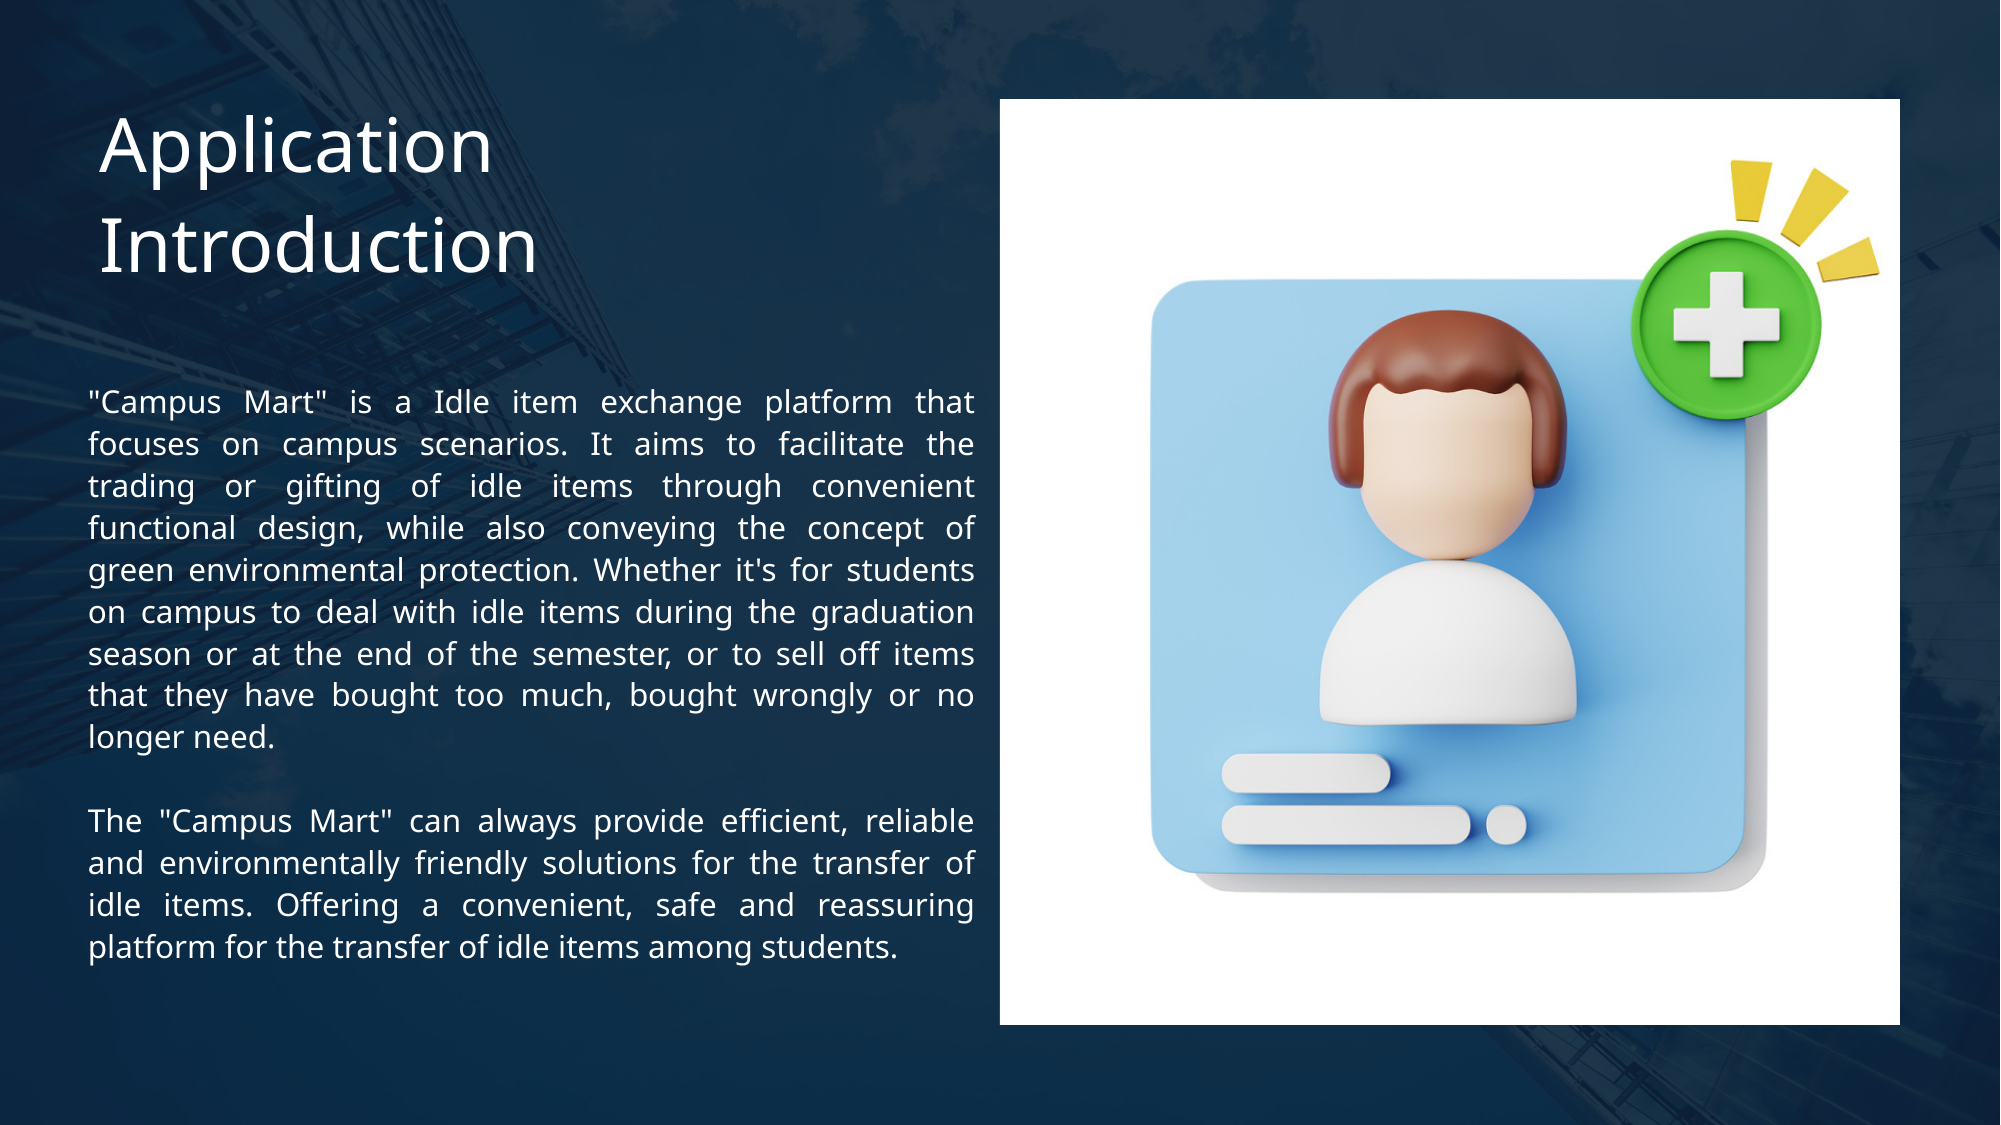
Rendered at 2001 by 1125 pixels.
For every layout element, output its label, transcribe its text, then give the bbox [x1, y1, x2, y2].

title Application Introduction [99, 87, 900, 288]
list "Campus Mart" is a Idle item exchange platform that focuses on campus scenarios. It aims to facilitate the trading or gifting of idle items through convenient functional design, while also conveying the concept of green environmental protection. Whether it's for students on campus to deal with idle items during the graduation season or at the end of the semester, or to sell off items that they have bought too much, bought wrongly or no longer need. The "Campus Mart" can always provide efficient, reliable and environmentally friendly solutions for the transfer of idle items. Offering a convenient, safe and reassuring platform for the transfer of idle items among students. [87, 378, 976, 972]
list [999, 99, 1901, 1026]
